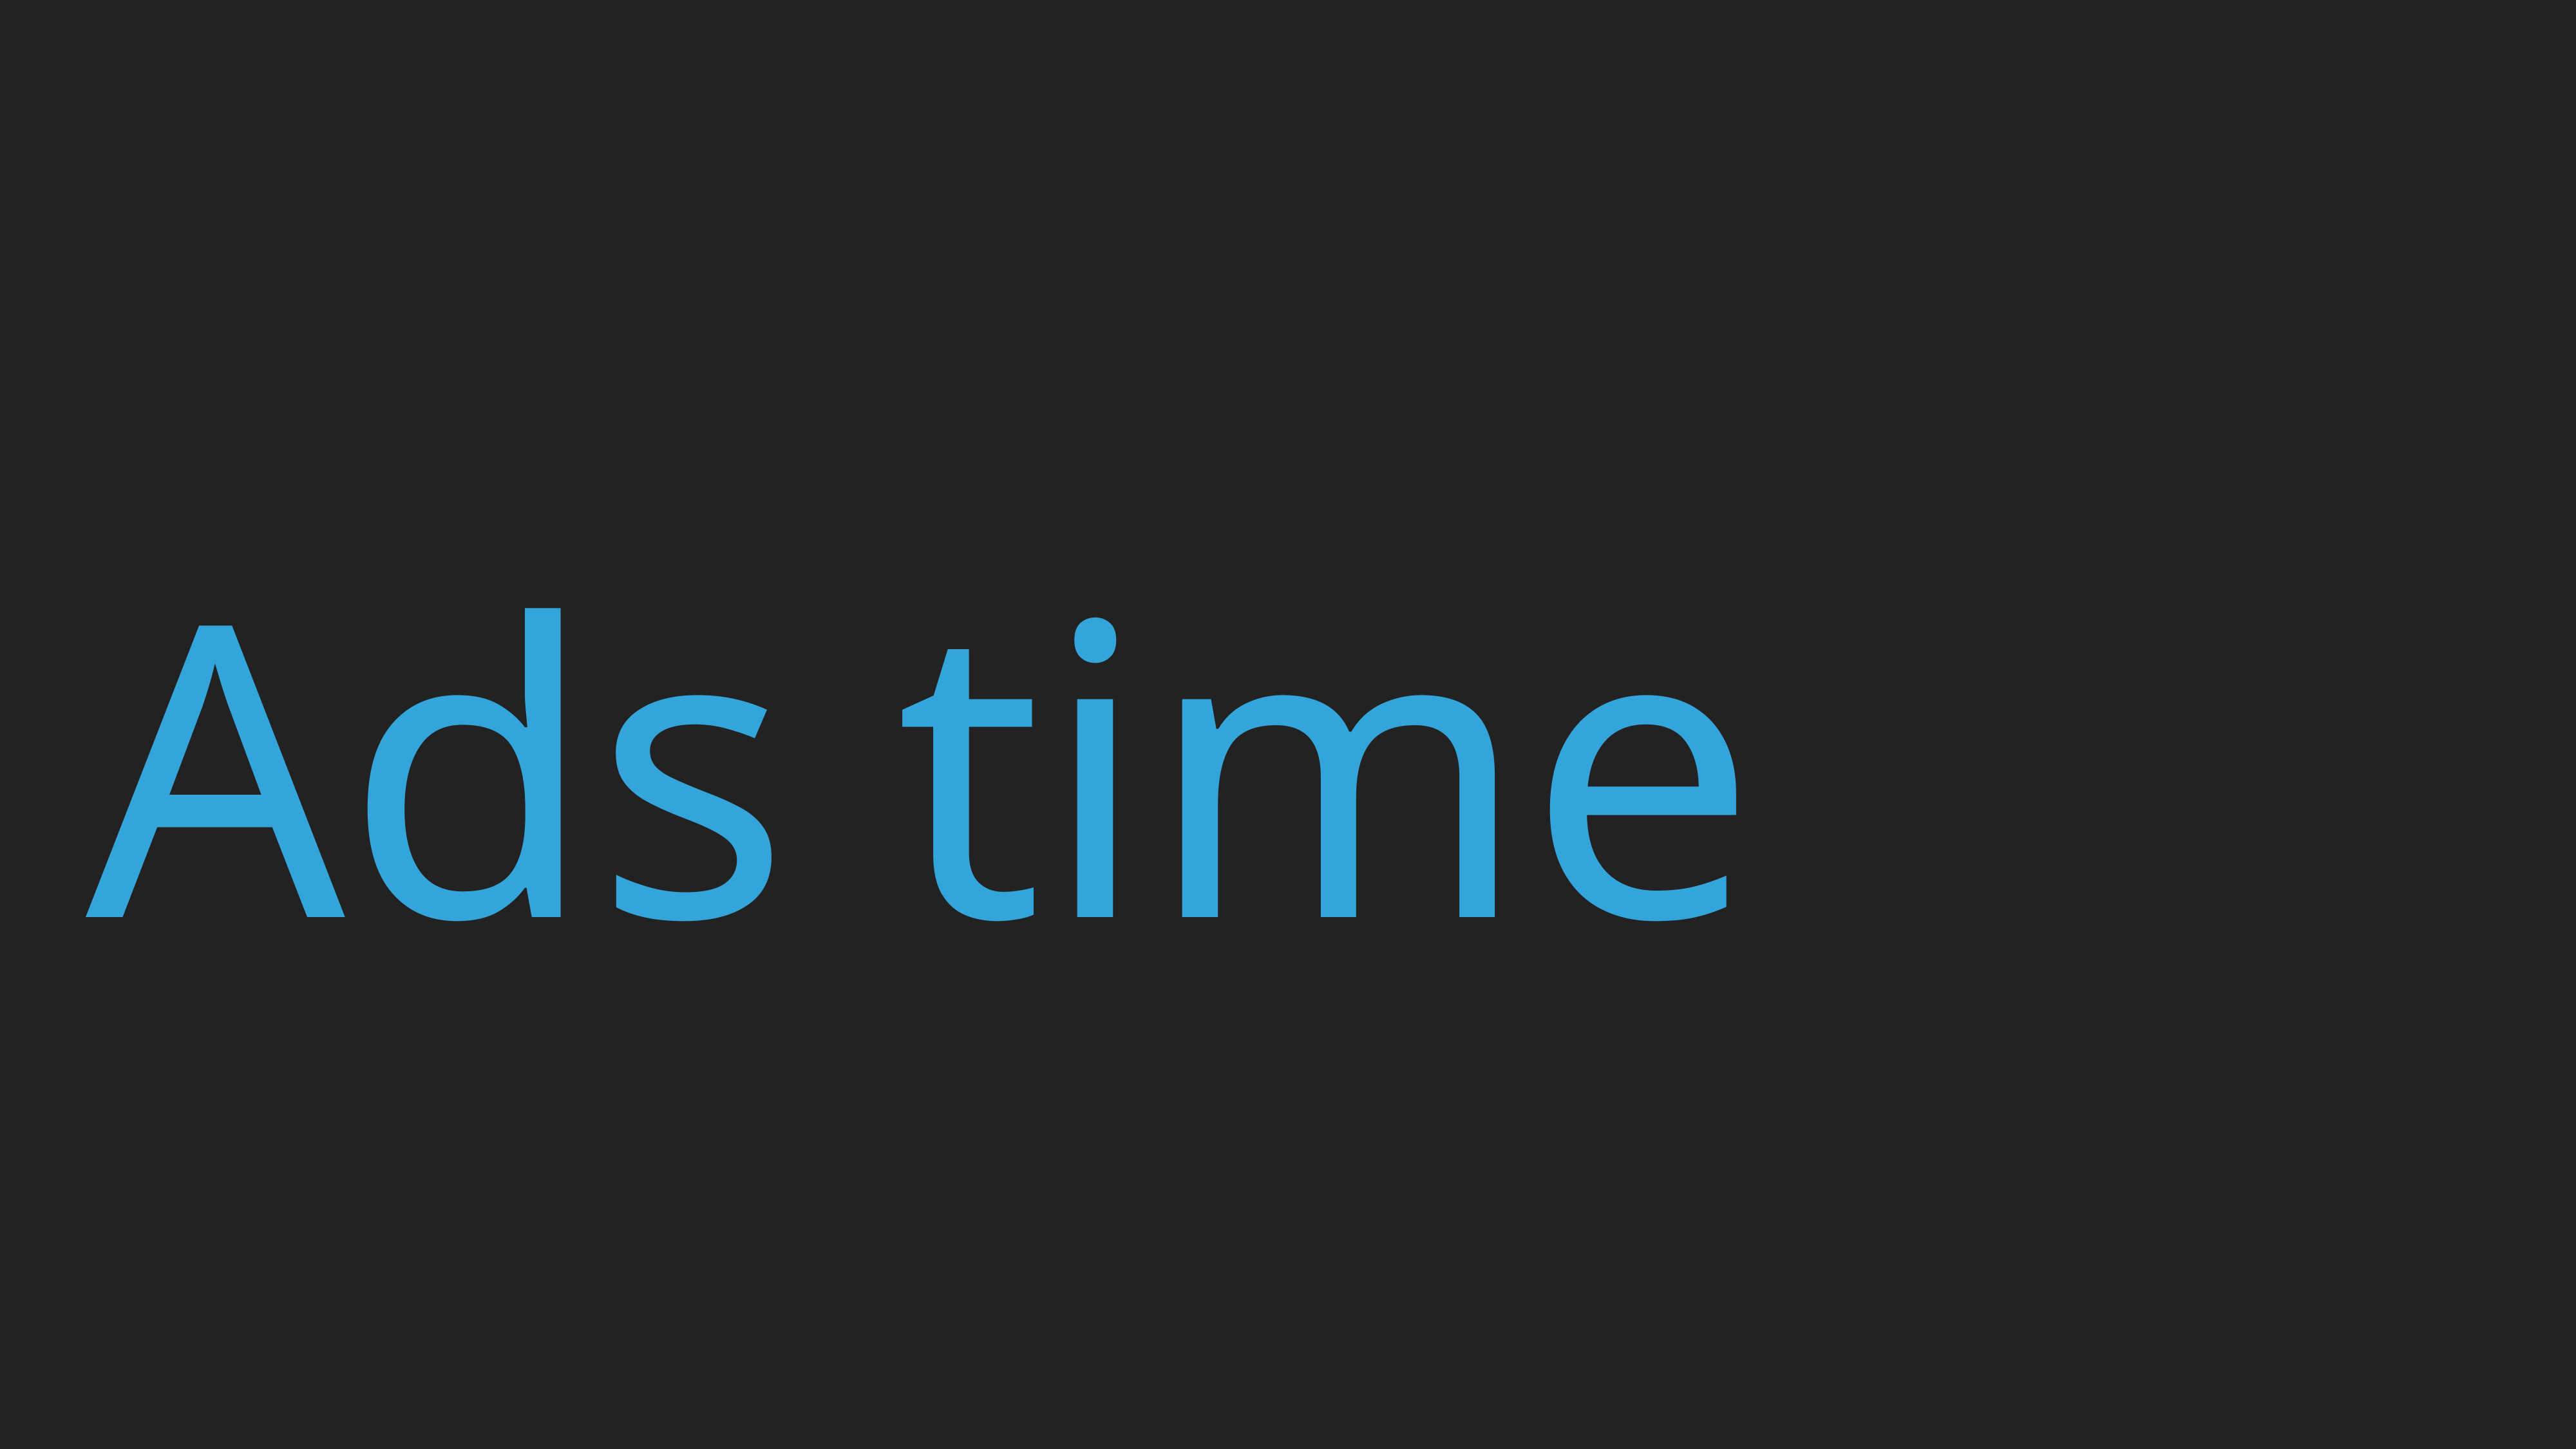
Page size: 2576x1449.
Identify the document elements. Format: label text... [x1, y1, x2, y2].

title Ads time [80, 599, 2496, 1271]
